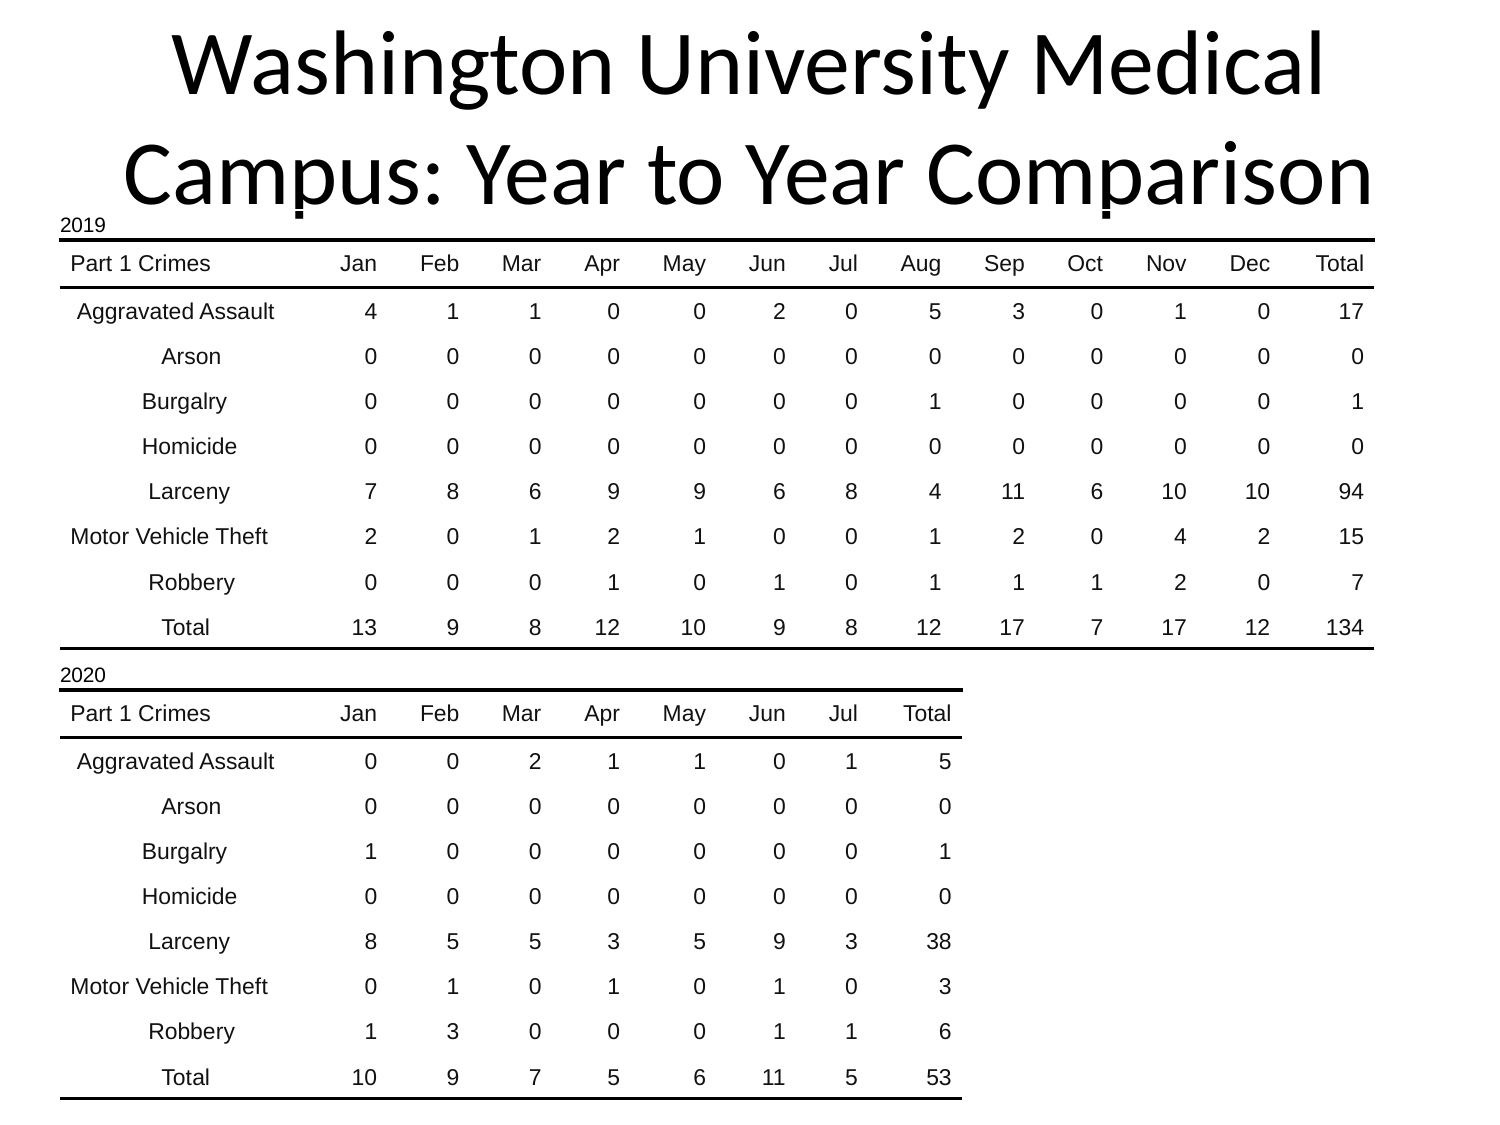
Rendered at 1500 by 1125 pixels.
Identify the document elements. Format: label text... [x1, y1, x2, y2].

table_cell 0 [552, 875, 630, 918]
table_cell Jan [308, 242, 388, 286]
table_cell 0 [1035, 335, 1114, 378]
table_cell 2 [1114, 558, 1197, 606]
table_cell Dec [1197, 242, 1281, 286]
table_cell 53 [868, 1055, 962, 1097]
table_cell 1 [717, 965, 796, 1008]
table_cell Motor Vehicle Theft [60, 515, 308, 558]
table_header 2019 [61, 211, 1374, 238]
table_cell 0 [796, 785, 868, 828]
table_cell 7 [1281, 558, 1374, 606]
table_cell 3 [388, 1008, 470, 1055]
table_cell 0 [630, 425, 717, 468]
table_cell 7 [1035, 606, 1114, 647]
table_cell 11 [952, 468, 1035, 515]
table_cell 0 [388, 785, 470, 828]
table_cell 134 [1281, 606, 1374, 647]
table_cell 0 [388, 558, 470, 606]
table_cell 0 [717, 335, 796, 378]
table_cell 7 [308, 468, 388, 515]
table_cell 6 [1035, 468, 1114, 515]
table_cell 0 [552, 425, 630, 468]
table_cell 8 [388, 468, 470, 515]
table_cell 0 [308, 739, 388, 785]
table_cell 9 [388, 1055, 470, 1097]
table_cell 1 [470, 515, 552, 558]
table_cell 0 [470, 965, 552, 1008]
table_cell 0 [1197, 378, 1281, 425]
table_cell 5 [470, 918, 552, 965]
title Washington University Medical Campus: Year to Year Comparison [60, 60, 1440, 165]
table_cell 0 [868, 425, 952, 468]
table_cell Apr [552, 692, 630, 736]
table_cell 5 [796, 1055, 868, 1097]
table_cell Jun [717, 242, 796, 286]
table_cell Aggravated Assault [60, 739, 308, 785]
table_cell 2 [952, 515, 1035, 558]
table_cell Oct [1035, 242, 1114, 286]
table_cell 1 [630, 515, 717, 558]
table_cell 8 [796, 468, 868, 515]
table_cell 6 [630, 1055, 717, 1097]
table_cell Apr [552, 242, 630, 286]
table_cell 5 [388, 918, 470, 965]
table_cell 1 [388, 289, 470, 335]
table_cell 4 [308, 289, 388, 335]
table_cell 8 [308, 918, 388, 965]
table_cell Feb [388, 242, 470, 286]
table_cell 0 [308, 425, 388, 468]
table_cell 0 [1197, 289, 1281, 335]
table_cell 0 [552, 785, 630, 828]
table_cell 0 [796, 828, 868, 875]
table_cell May [630, 242, 717, 286]
table_cell 0 [796, 875, 868, 918]
table_cell 0 [470, 558, 552, 606]
table_cell 0 [308, 785, 388, 828]
table_cell 1 [717, 558, 796, 606]
table_cell Arson [60, 785, 308, 828]
table_cell 1 [552, 965, 630, 1008]
table_cell Jan [308, 692, 388, 736]
table_cell 0 [868, 335, 952, 378]
table_cell Aggravated Assault [60, 289, 308, 335]
table_cell 0 [1197, 425, 1281, 468]
table_cell 4 [868, 468, 952, 515]
table_cell 0 [630, 378, 717, 425]
table_cell Homicide [60, 875, 308, 918]
table_cell 0 [796, 425, 868, 468]
table_cell 0 [868, 785, 962, 828]
table_cell 9 [552, 468, 630, 515]
table_cell 10 [1197, 468, 1281, 515]
table_cell 9 [630, 468, 717, 515]
table_cell Mar [470, 242, 552, 286]
table_cell 0 [470, 425, 552, 468]
table_header 2020 [61, 661, 961, 688]
table_cell 0 [470, 875, 552, 918]
table_cell 1 [388, 965, 470, 1008]
table_cell 0 [388, 515, 470, 558]
table_cell 3 [796, 918, 868, 965]
table_cell 94 [1281, 468, 1374, 515]
table_cell 0 [630, 289, 717, 335]
table_cell 0 [796, 515, 868, 558]
table_cell 1 [796, 1008, 868, 1055]
table_cell 0 [308, 335, 388, 378]
table_cell 0 [717, 515, 796, 558]
table_cell 11 [717, 1055, 796, 1097]
table_cell 2 [1197, 515, 1281, 558]
table_cell 6 [717, 468, 796, 515]
table_cell Larceny [60, 468, 308, 515]
table_cell 0 [868, 875, 962, 918]
table_cell 2 [717, 289, 796, 335]
table_cell 12 [552, 606, 630, 647]
table_cell 0 [630, 875, 717, 918]
table_cell 0 [388, 875, 470, 918]
table_cell 9 [717, 918, 796, 965]
table_cell 0 [796, 558, 868, 606]
table_cell 8 [796, 606, 868, 647]
table_cell Jul [796, 692, 868, 736]
table_cell Jun [717, 692, 796, 736]
table_cell 1 [308, 828, 388, 875]
table_cell 0 [1197, 558, 1281, 606]
table_cell 0 [388, 739, 470, 785]
table_cell 12 [1197, 606, 1281, 647]
table_cell 0 [796, 378, 868, 425]
table_cell 0 [630, 785, 717, 828]
table_cell 0 [952, 425, 1035, 468]
table_cell 3 [552, 918, 630, 965]
table_cell Sep [952, 242, 1035, 286]
table_cell 13 [308, 606, 388, 647]
table_cell 1 [796, 739, 868, 785]
table_cell 0 [1114, 425, 1197, 468]
table_cell 0 [952, 378, 1035, 425]
table_cell 9 [388, 606, 470, 647]
table_cell 6 [470, 468, 552, 515]
table_cell 0 [470, 785, 552, 828]
table_cell 0 [388, 378, 470, 425]
table_cell 1 [1035, 558, 1114, 606]
table_cell 6 [868, 1008, 962, 1055]
table_cell 1 [552, 558, 630, 606]
table_cell 0 [717, 739, 796, 785]
table_cell Arson [60, 335, 308, 378]
table_cell 0 [470, 378, 552, 425]
table_cell 0 [717, 828, 796, 875]
table_cell 0 [630, 335, 717, 378]
table_cell 1 [868, 558, 952, 606]
table_cell 0 [1035, 515, 1114, 558]
table_cell 0 [1035, 378, 1114, 425]
table_cell 0 [552, 378, 630, 425]
table_cell 1 [1114, 289, 1197, 335]
table_cell 7 [470, 1055, 552, 1097]
table_cell 0 [1035, 425, 1114, 468]
table_cell 0 [388, 335, 470, 378]
table_cell 1 [868, 378, 952, 425]
table_cell 4 [1114, 515, 1197, 558]
table_cell 5 [868, 739, 962, 785]
table_cell 0 [630, 558, 717, 606]
table_cell 10 [630, 606, 717, 647]
table_cell Nov [1114, 242, 1197, 286]
table_cell 0 [552, 1008, 630, 1055]
table_cell 1 [952, 558, 1035, 606]
table_cell 5 [630, 918, 717, 965]
table_cell 0 [308, 558, 388, 606]
table_cell 0 [1197, 335, 1281, 378]
table_cell 17 [952, 606, 1035, 647]
table_cell 0 [796, 335, 868, 378]
table_cell 0 [308, 965, 388, 1008]
table_cell 0 [388, 828, 470, 875]
table_cell 9 [717, 606, 796, 647]
table_cell 17 [1114, 606, 1197, 647]
table_cell 1 [552, 739, 630, 785]
table_cell Aug [868, 242, 952, 286]
table_cell 0 [717, 875, 796, 918]
table_cell 17 [1281, 289, 1374, 335]
table_cell 10 [1114, 468, 1197, 515]
table_cell Robbery [60, 558, 308, 606]
table_cell 0 [470, 1008, 552, 1055]
table_cell 0 [552, 335, 630, 378]
table_cell Burgalry [60, 378, 308, 425]
table_cell 0 [470, 828, 552, 875]
table_cell 5 [868, 289, 952, 335]
table_cell Total [1281, 242, 1374, 286]
table_cell 0 [308, 378, 388, 425]
table_cell 8 [470, 606, 552, 647]
table_cell 0 [1281, 425, 1374, 468]
table_cell 0 [470, 335, 552, 378]
table_cell Total [60, 606, 308, 647]
table_cell 0 [1114, 335, 1197, 378]
table_cell 0 [717, 785, 796, 828]
table_cell Motor Vehicle Theft [60, 965, 308, 1008]
table_cell 0 [796, 289, 868, 335]
table_cell 0 [1114, 378, 1197, 425]
table_cell 0 [552, 828, 630, 875]
table_cell Burgalry [60, 828, 308, 875]
table_cell 10 [308, 1055, 388, 1097]
table_cell Mar [470, 692, 552, 736]
table_cell Robbery [60, 1008, 308, 1055]
table_cell 1 [308, 1008, 388, 1055]
table_cell 1 [868, 828, 962, 875]
table_cell 0 [717, 378, 796, 425]
table_cell May [630, 692, 717, 736]
table_cell Total [60, 1055, 308, 1097]
table_cell Part 1 Crimes [60, 692, 308, 736]
table_cell 1 [630, 739, 717, 785]
table_cell 38 [868, 918, 962, 965]
table_cell 1 [470, 289, 552, 335]
table_cell 0 [308, 875, 388, 918]
table_cell 0 [552, 289, 630, 335]
table_cell 0 [1035, 289, 1114, 335]
table_cell 2 [308, 515, 388, 558]
table_cell 2 [470, 739, 552, 785]
table_cell Larceny [60, 918, 308, 965]
table_cell 0 [388, 425, 470, 468]
table_cell Part 1 Crimes [60, 242, 308, 286]
table_cell 0 [1281, 335, 1374, 378]
table_cell 0 [630, 828, 717, 875]
table_cell Jul [796, 242, 868, 286]
table_cell 1 [717, 1008, 796, 1055]
table_cell Homicide [60, 425, 308, 468]
table_cell 5 [552, 1055, 630, 1097]
table_cell Feb [388, 692, 470, 736]
table_cell 0 [630, 965, 717, 1008]
table_cell 2 [552, 515, 630, 558]
table_cell 0 [952, 335, 1035, 378]
table_cell Total [868, 692, 962, 736]
table_cell 3 [952, 289, 1035, 335]
table_cell 0 [630, 1008, 717, 1055]
table_cell 15 [1281, 515, 1374, 558]
table_cell 1 [868, 515, 952, 558]
table_cell 1 [1281, 378, 1374, 425]
table_cell 12 [868, 606, 952, 647]
table_cell 0 [717, 425, 796, 468]
table_cell 0 [796, 965, 868, 1008]
table_cell 3 [868, 965, 962, 1008]
